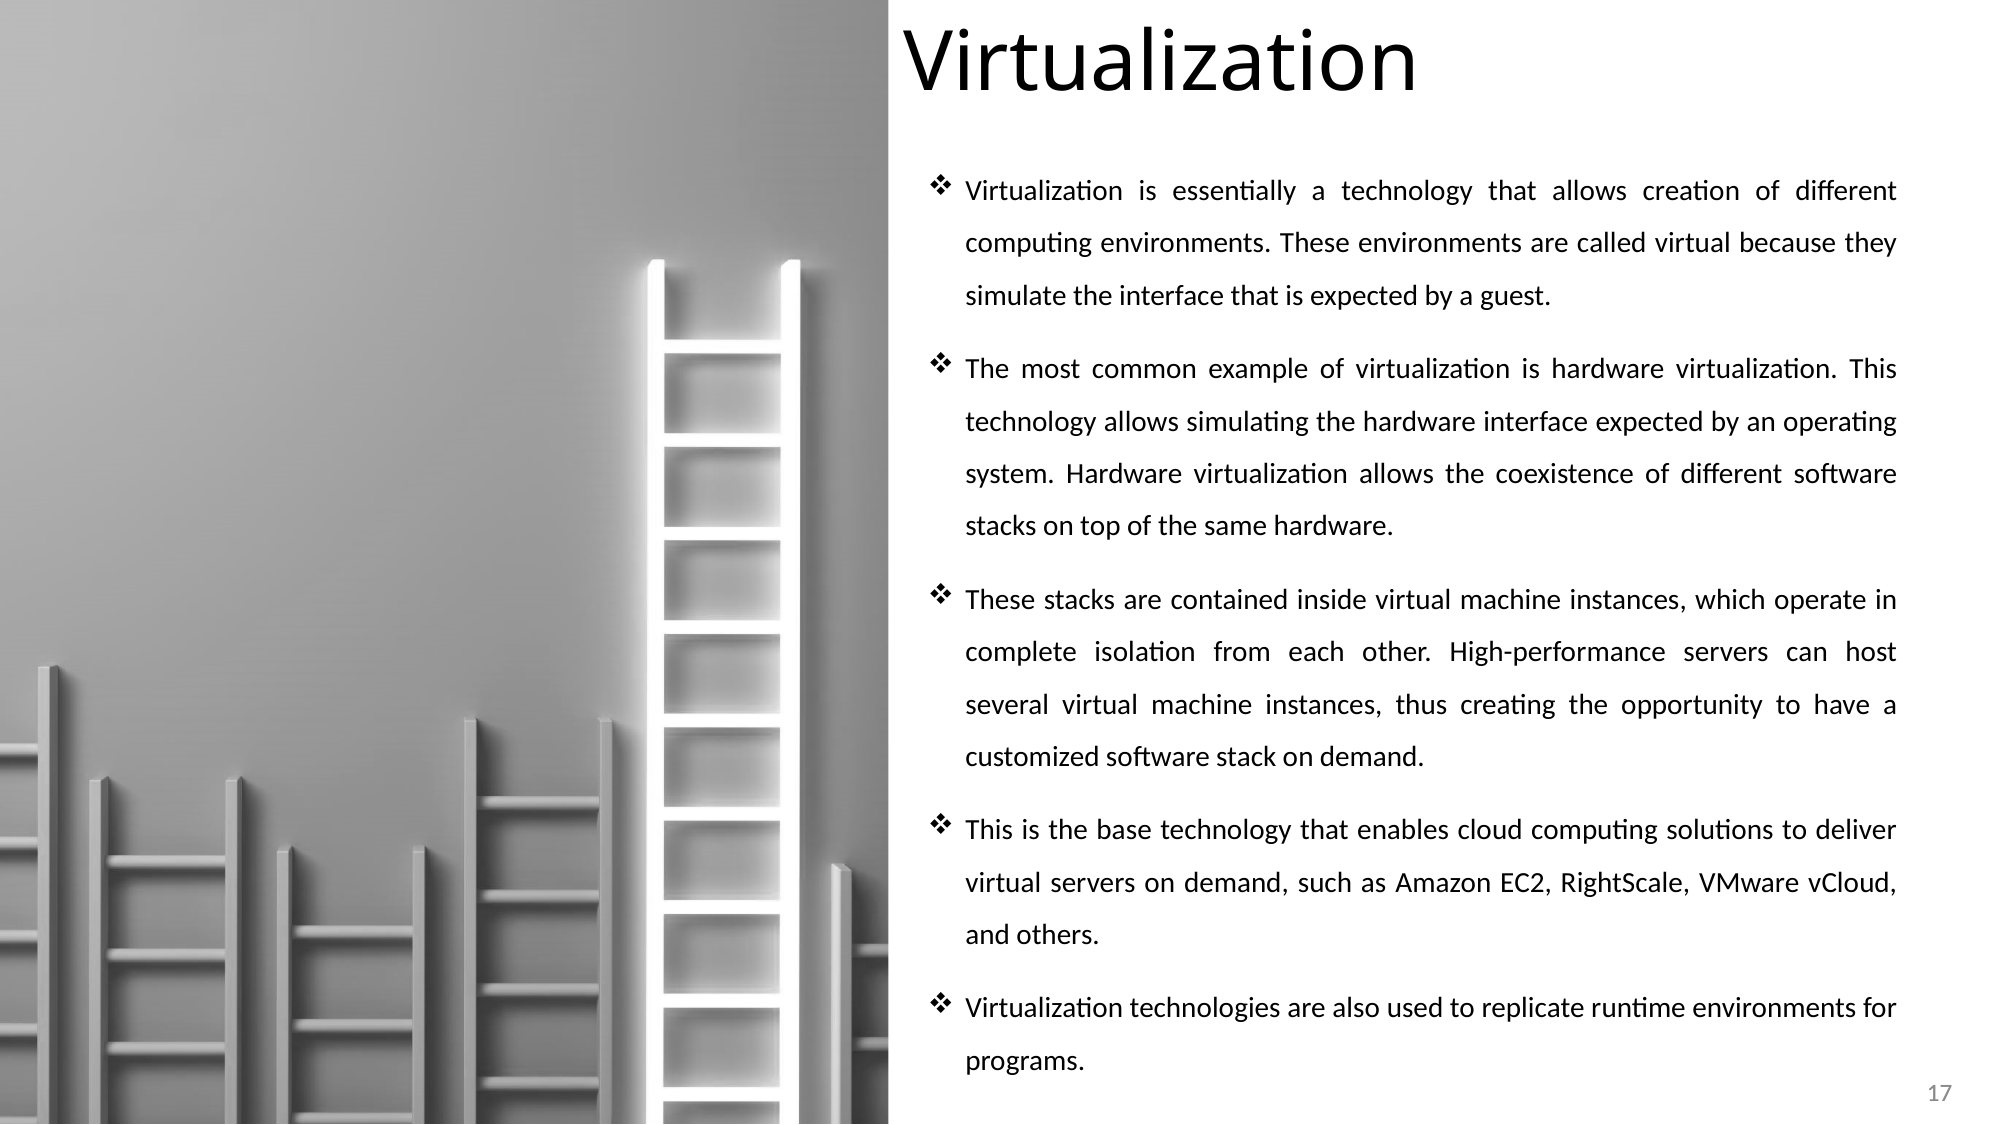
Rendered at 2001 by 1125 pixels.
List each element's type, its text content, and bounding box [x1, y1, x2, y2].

list Virtualization is essentially a technology that allows creation of different computing environments. These environments are called virtual because they simulate the interface that is expected by a guest. The most common example of virtualization is hardware virtualization. This technology allows simulating the hardware interface expected by an operating system. Hardware virtualization allows the coexistence of different software stacks on top of the same hardware. These stacks are contained inside virtual machine instances, which operate in complete isolation from each other. High-performance servers can host several virtual machine instances, thus creating the opportunity to have a customized software stack on demand. This is the base technology that enables cloud computing solutions to deliver virtual servers on demand, such as Amazon EC2, RightScale, VMware vCloud, and others. Virtualization technologies are also used to replicate runtime environments for programs. [912, 146, 1913, 1091]
slide_number 17 [1894, 1061, 1968, 1121]
picture [0, 0, 889, 1124]
title Virtualization [889, 0, 1959, 117]
